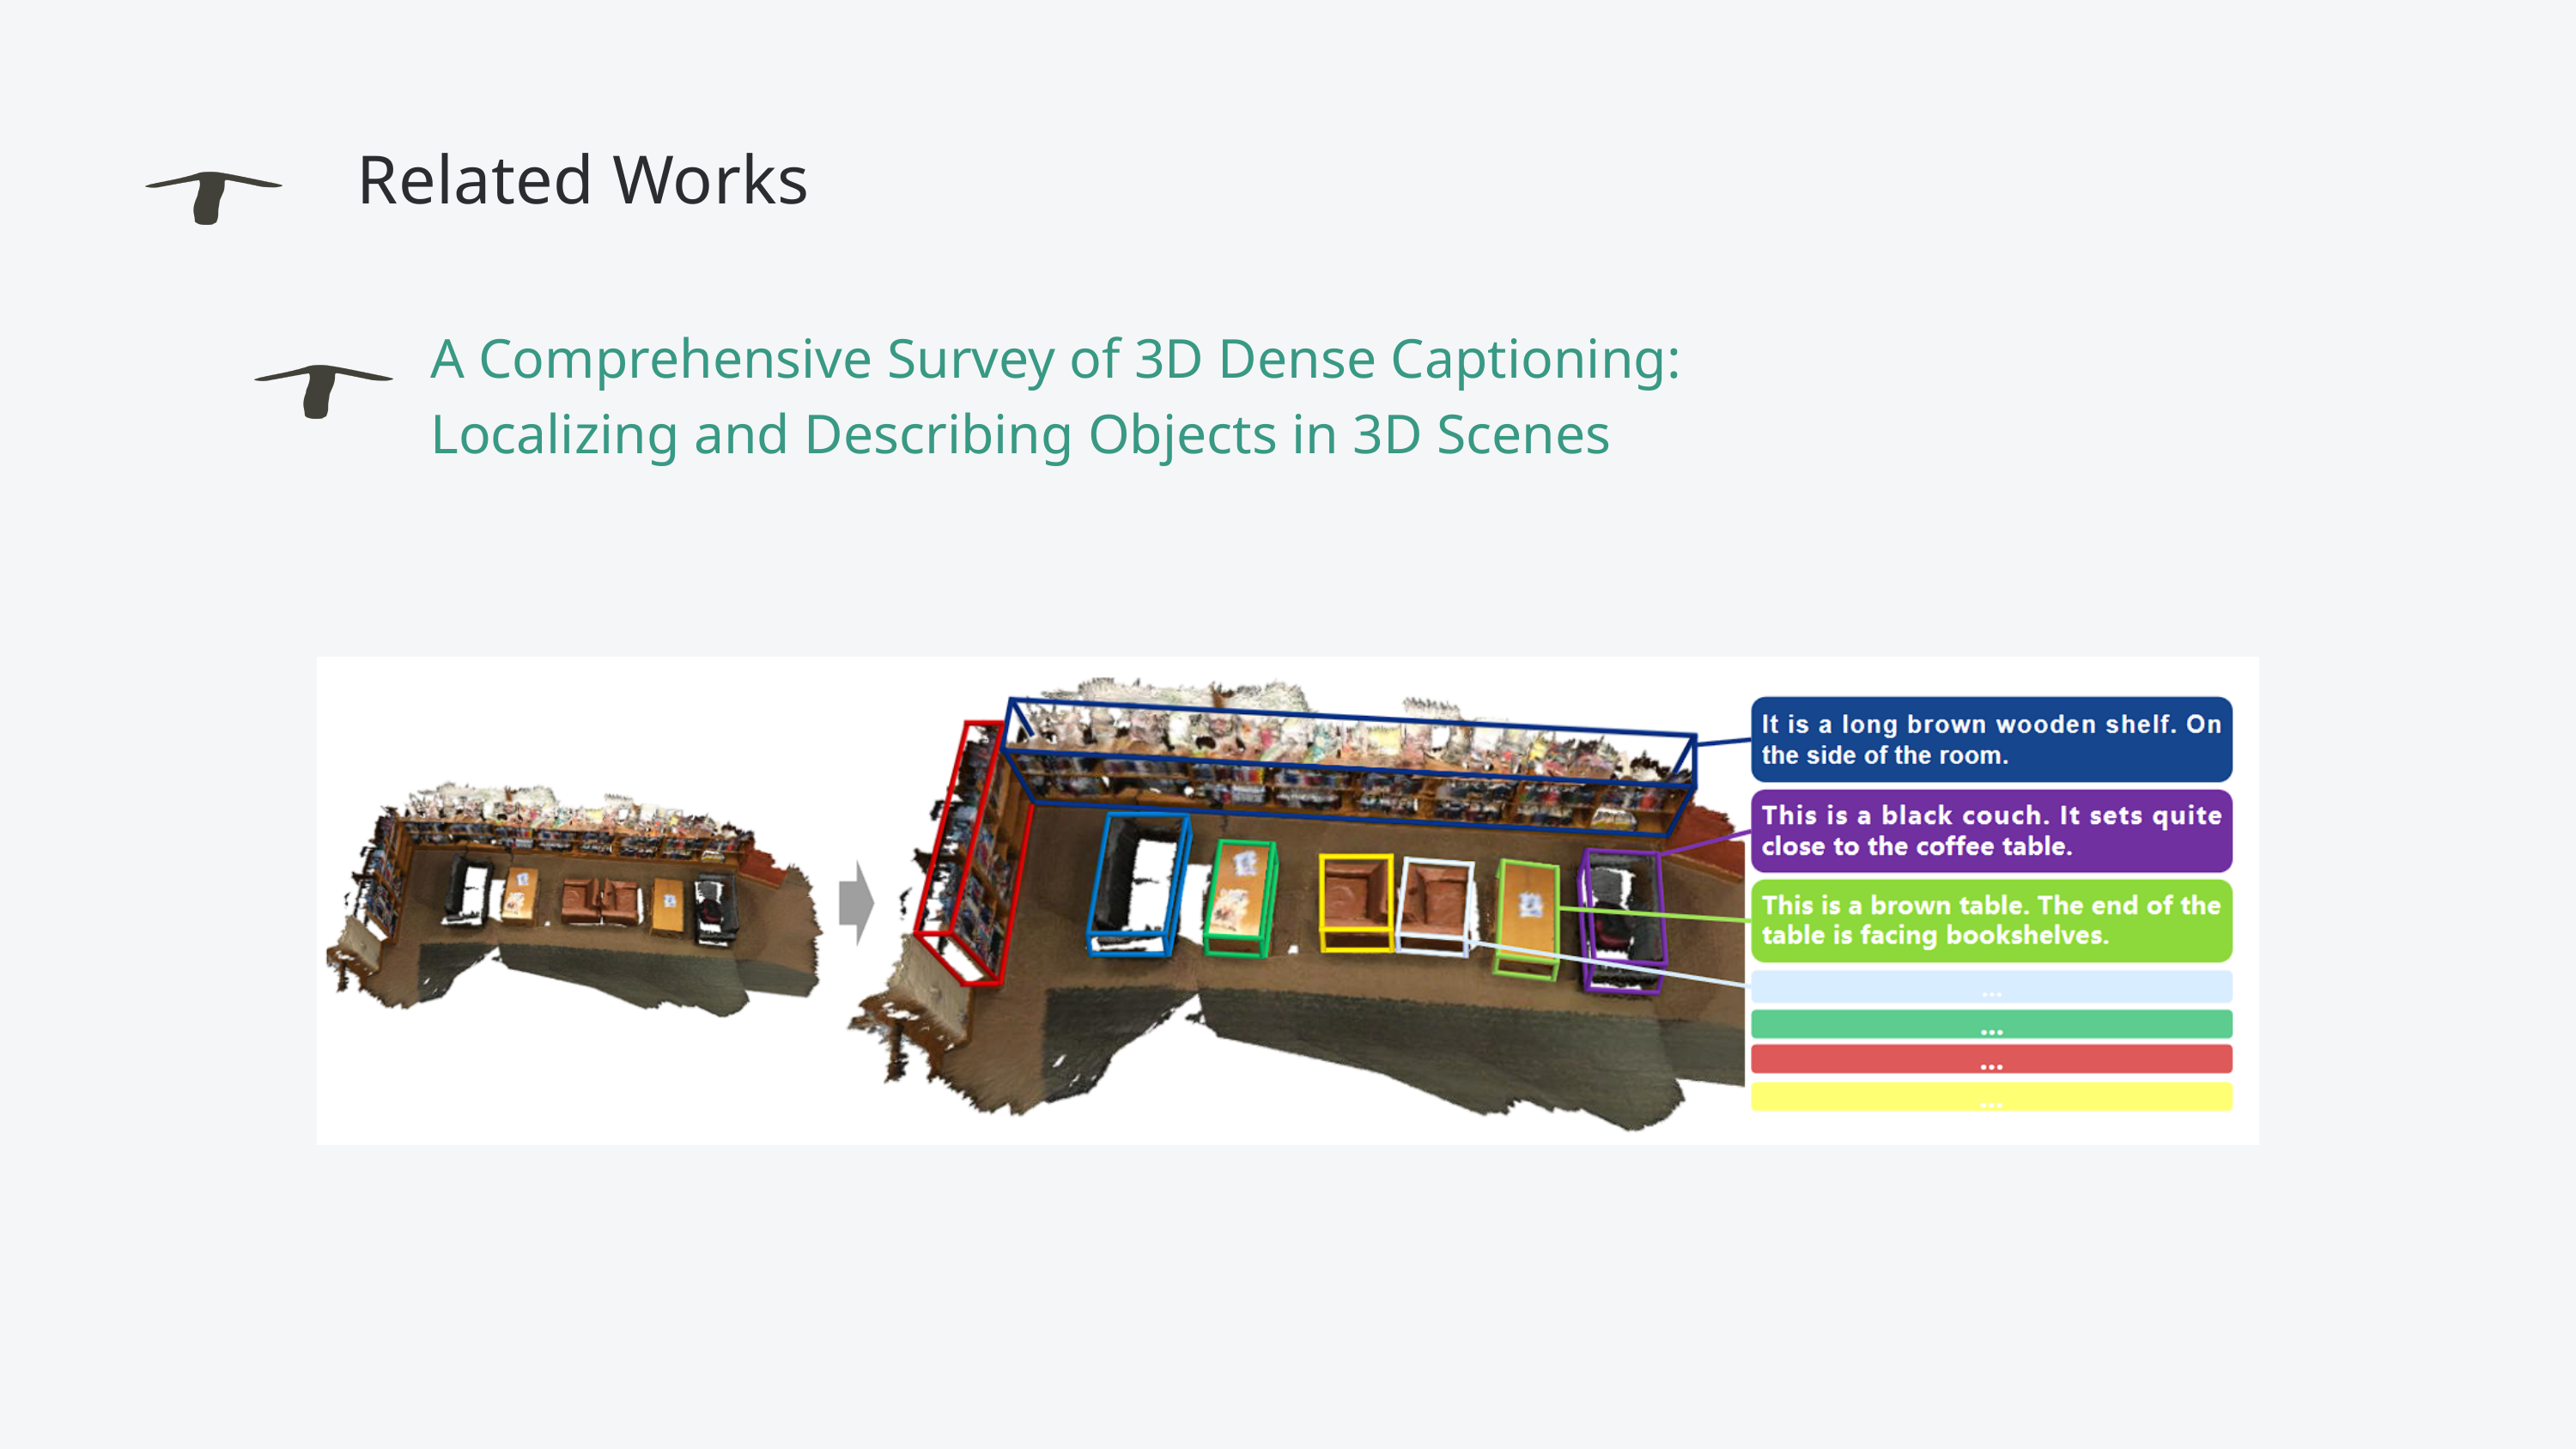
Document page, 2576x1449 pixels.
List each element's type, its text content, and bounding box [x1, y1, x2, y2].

text_box [253, 365, 394, 419]
text_box A Comprehensive Survey of 3D Dense Captioning: Localizing and Describing Objects in 3D Scenes [430, 313, 1790, 464]
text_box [144, 144, 1289, 225]
text_box [316, 657, 2260, 1145]
